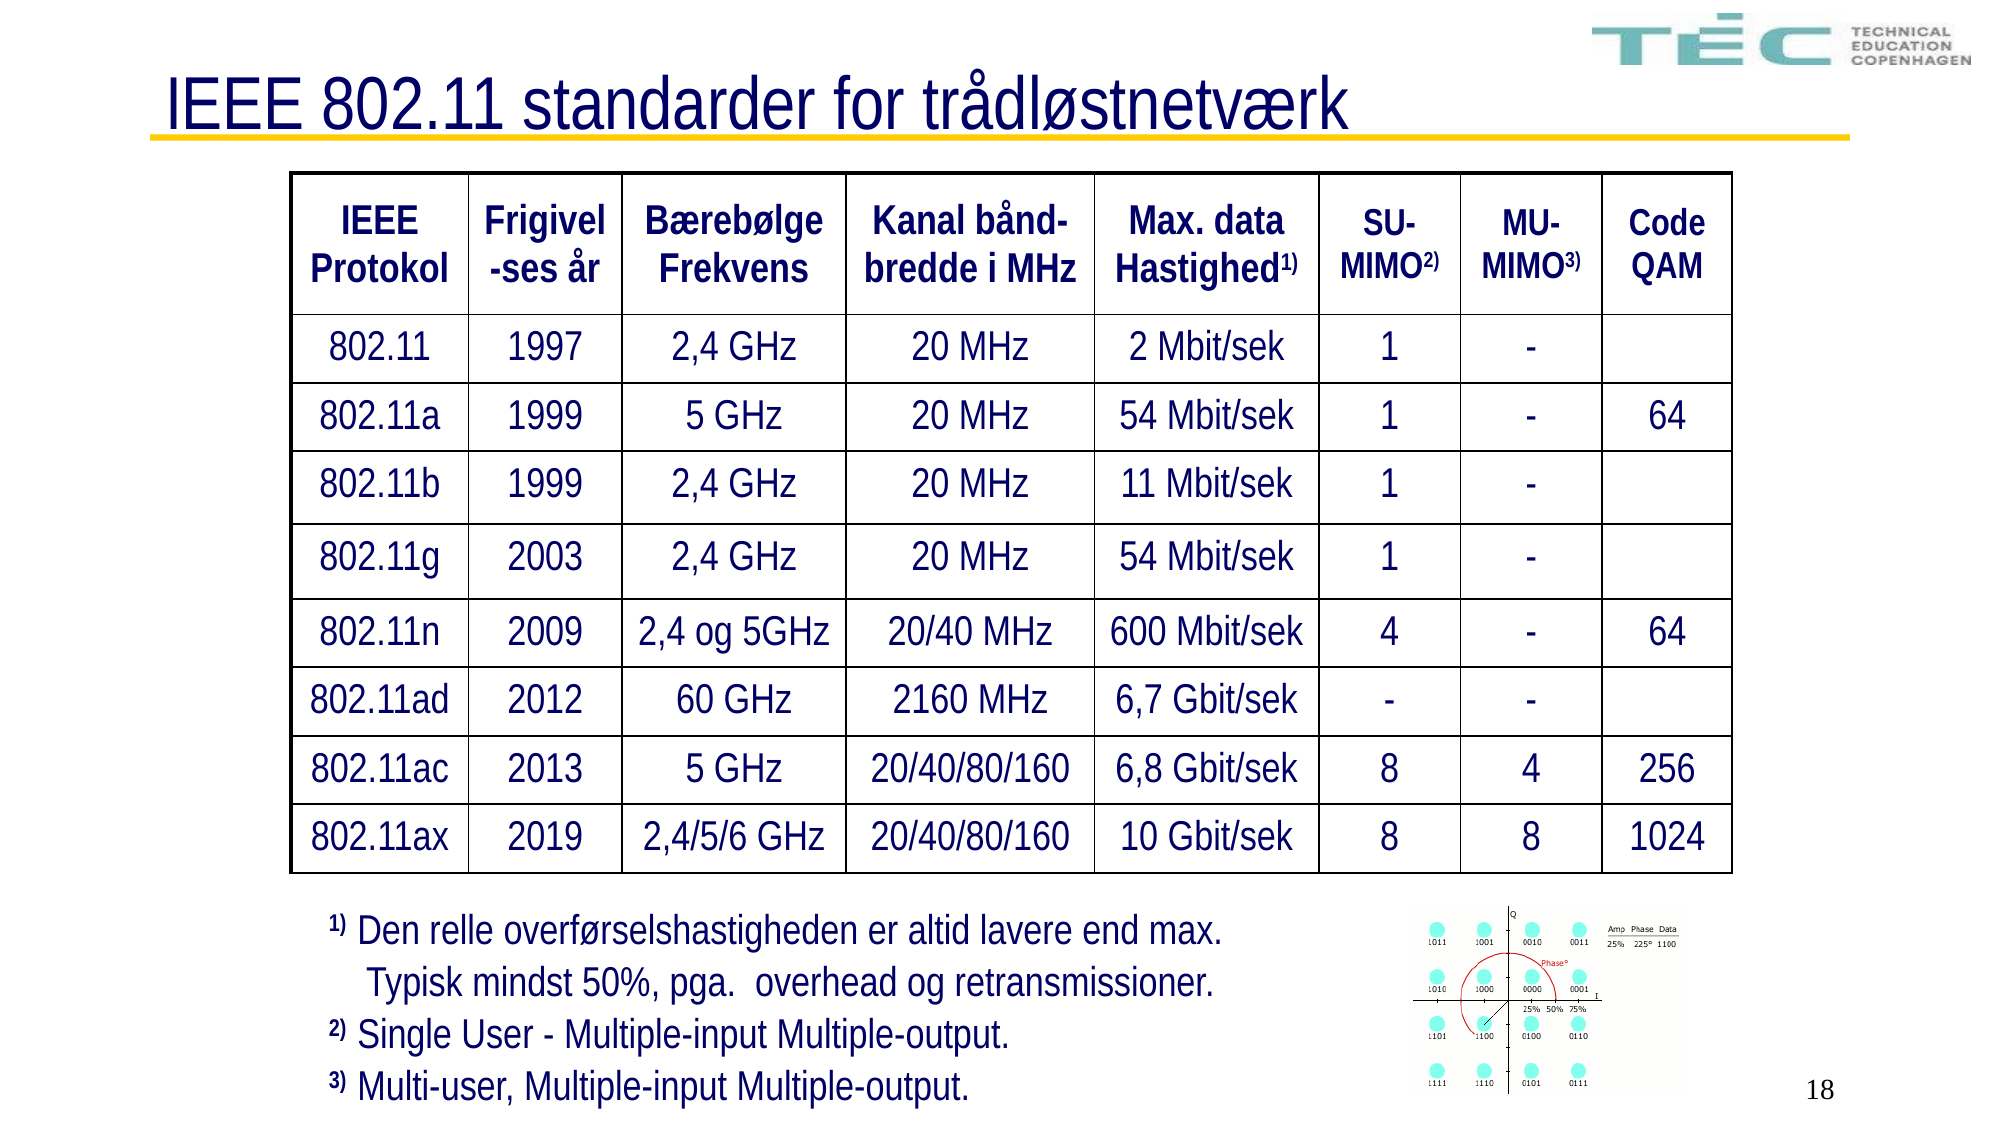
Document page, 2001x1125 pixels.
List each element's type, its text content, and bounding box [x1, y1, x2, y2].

table_cell 1 [1320, 315, 1460, 382]
table_cell 6,7 Gbit/sek [1095, 668, 1318, 735]
slide_number 18 [1688, 1062, 1851, 1101]
table_cell - [1461, 525, 1601, 598]
table_cell 20 MHz [847, 452, 1094, 523]
table_cell 4 [1461, 737, 1601, 803]
table_cell 802.11n [293, 600, 468, 666]
table_cell 802.11ad [293, 668, 468, 735]
table_cell 802.11b [293, 452, 468, 523]
table_cell - [1461, 384, 1601, 450]
table_header SU-MIMO2) [1320, 175, 1460, 314]
table_cell 802.11 [293, 315, 468, 382]
table_cell 20/40 MHz [847, 600, 1094, 666]
table_cell 1024 [1603, 805, 1731, 872]
table_cell [1603, 668, 1731, 735]
picture [1592, 13, 1971, 65]
table_cell [1603, 315, 1731, 382]
table_cell 2012 [469, 668, 621, 735]
table_cell 20/40/80/160 [847, 805, 1094, 872]
picture [1413, 906, 1686, 1095]
table_cell 60 GHz [623, 668, 845, 735]
table_cell 8 [1320, 805, 1460, 872]
table_cell 2009 [469, 600, 621, 666]
table_cell 256 [1603, 737, 1731, 803]
table_cell 802.11ax [293, 805, 468, 872]
table_cell 1 [1320, 384, 1460, 450]
table_cell - [1461, 315, 1601, 382]
table_cell 8 [1320, 737, 1460, 803]
table_cell 20 MHz [847, 384, 1094, 450]
table_cell 64 [1603, 384, 1731, 450]
table_header IEEE Protokol [293, 175, 468, 314]
table_cell 600 Mbit/sek [1095, 600, 1318, 666]
table_cell 54 Mbit/sek [1095, 384, 1318, 450]
text_box 1) Den relle overførselshastigheden er altid lavere end max. Typisk mindst 50%, pga. overhead og retransmissioner. 2) Single User - Multiple-input Multiple-output. 3) Multi-user, Multiple-input Multiple-output. [313, 893, 1697, 1117]
table_cell 10 Gbit/sek [1095, 805, 1318, 872]
table_cell - [1461, 600, 1601, 666]
table_cell 4 [1320, 600, 1460, 666]
table_cell 1 [1320, 452, 1460, 523]
table_cell 6,8 Gbit/sek [1095, 737, 1318, 803]
table_cell 802.11ac [293, 737, 468, 803]
table_cell - [1461, 452, 1601, 523]
table_cell 54 Mbit/sek [1095, 525, 1318, 598]
table_cell 64 [1603, 600, 1731, 666]
table_cell 2,4 og 5GHz [623, 600, 845, 666]
title IEEE 802.11 standarder for trådløstnetværk [149, 24, 1851, 176]
table_cell - [1461, 668, 1601, 735]
table_cell 20/40/80/160 [847, 737, 1094, 803]
table_cell 2,4 GHz [623, 315, 845, 382]
table_cell 5 GHz [623, 384, 845, 450]
table_cell 2,4/5/6 GHz [623, 805, 845, 872]
table_header Max. data Hastighed1) [1095, 175, 1318, 314]
table_cell [1603, 452, 1731, 523]
table_cell 2013 [469, 737, 621, 803]
table_cell 802.11a [293, 384, 468, 450]
table_header Frigivel-ses år [469, 175, 621, 314]
table_header Bærebølge Frekvens [623, 175, 845, 314]
table_cell 20 MHz [847, 315, 1094, 382]
table_cell 2003 [469, 525, 621, 598]
table_cell 802.11g [293, 525, 468, 598]
table_cell 1997 [469, 315, 621, 382]
table_cell 2019 [469, 805, 621, 872]
table_cell 1 [1320, 525, 1460, 598]
table_cell 1999 [469, 384, 621, 450]
table_header Kanal bånd-bredde i MHz [847, 175, 1094, 314]
table_header MU-MIMO3) [1461, 175, 1601, 314]
table_cell 2160 MHz [847, 668, 1094, 735]
table_header CodeQAM [1603, 175, 1731, 314]
table_cell 1999 [469, 452, 621, 523]
table_cell 11 Mbit/sek [1095, 452, 1318, 523]
table_cell 8 [1461, 805, 1601, 872]
table_cell 2,4 GHz [623, 452, 845, 523]
table_cell 2 Mbit/sek [1095, 315, 1318, 382]
table_cell 20 MHz [847, 525, 1094, 598]
table_cell 2,4 GHz [623, 525, 845, 598]
table_cell [1603, 525, 1731, 598]
table_cell 5 GHz [623, 737, 845, 803]
table_cell - [1320, 668, 1460, 735]
